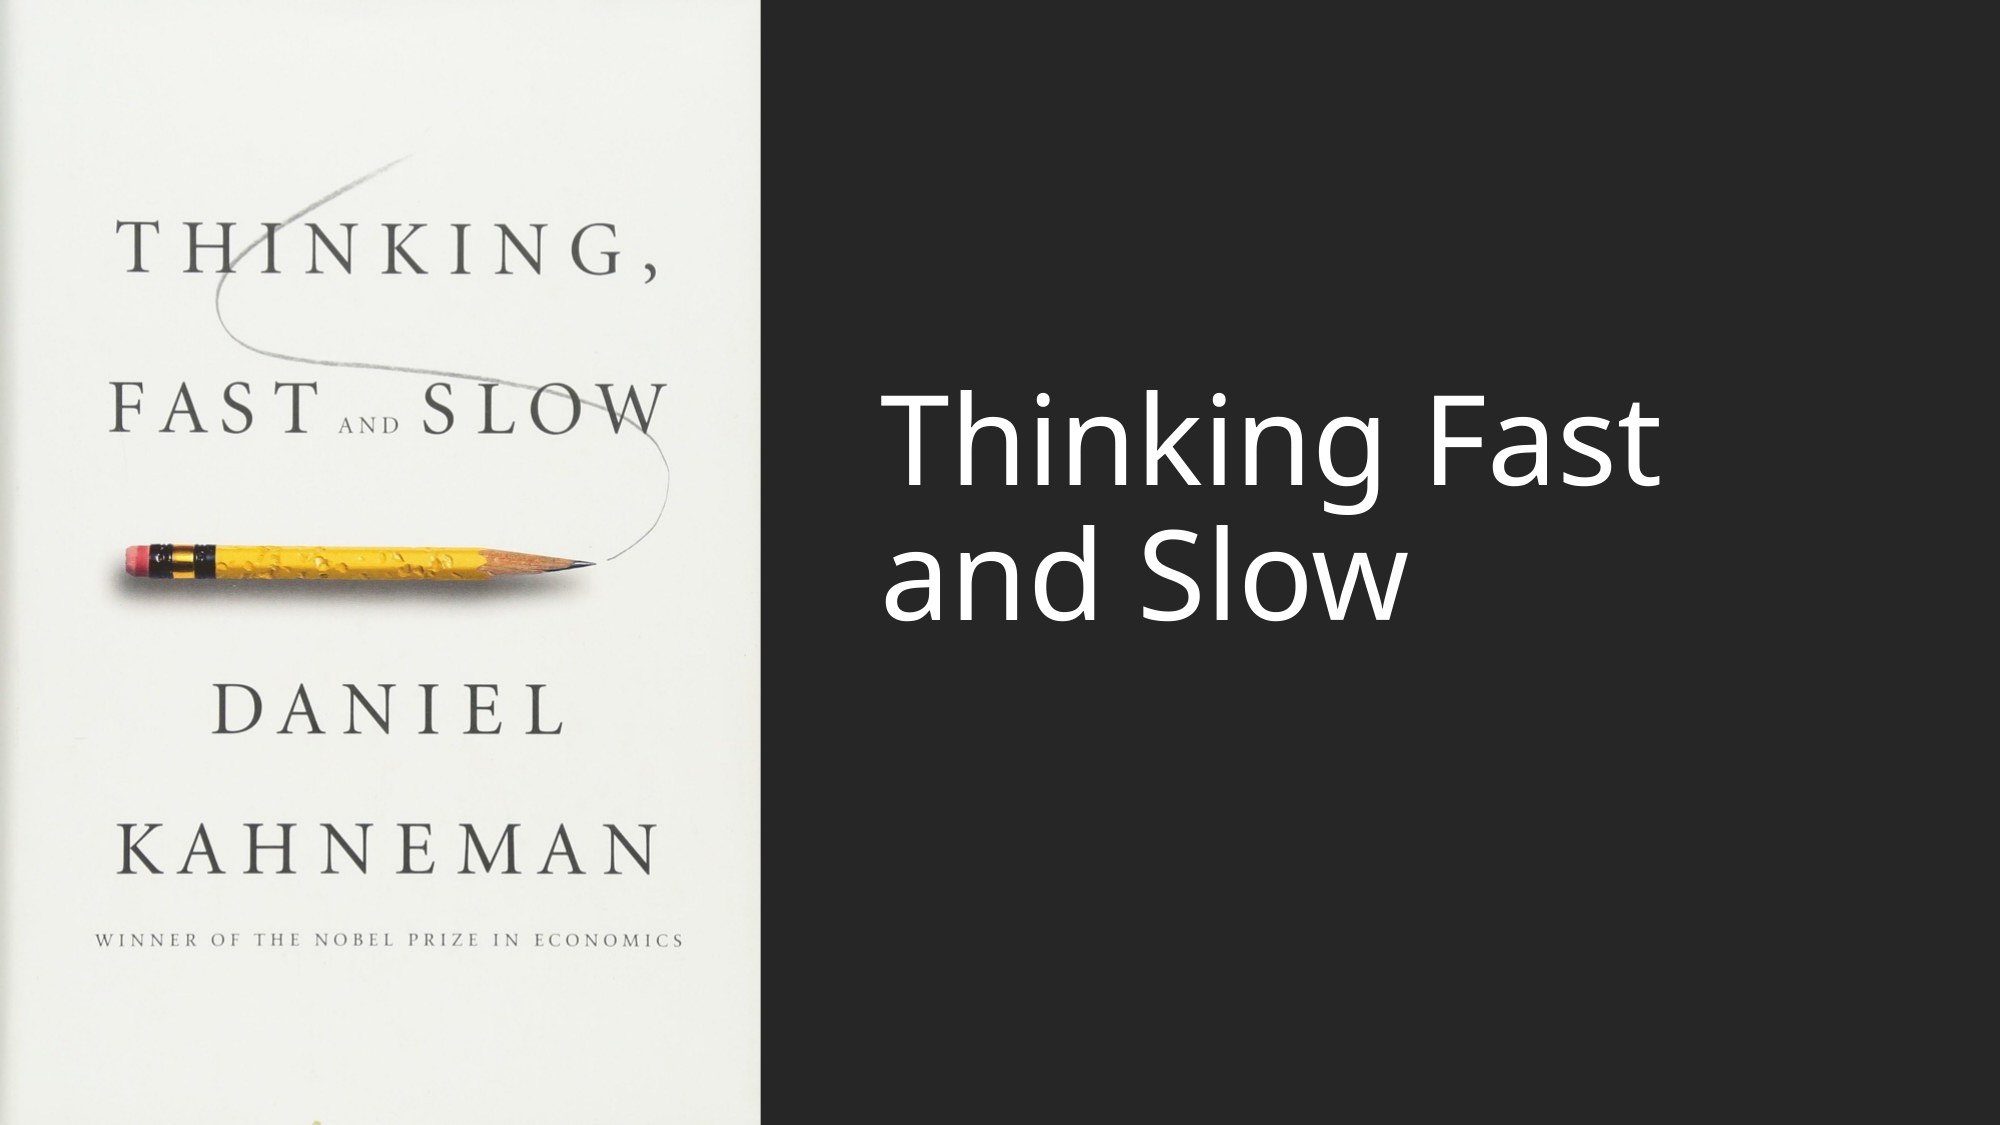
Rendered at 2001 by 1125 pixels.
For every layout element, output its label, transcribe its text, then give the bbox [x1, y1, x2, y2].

text_box [761, 0, 2000, 1125]
title Thinking Fast and Slow [865, 104, 1895, 655]
picture [0, 0, 761, 1125]
